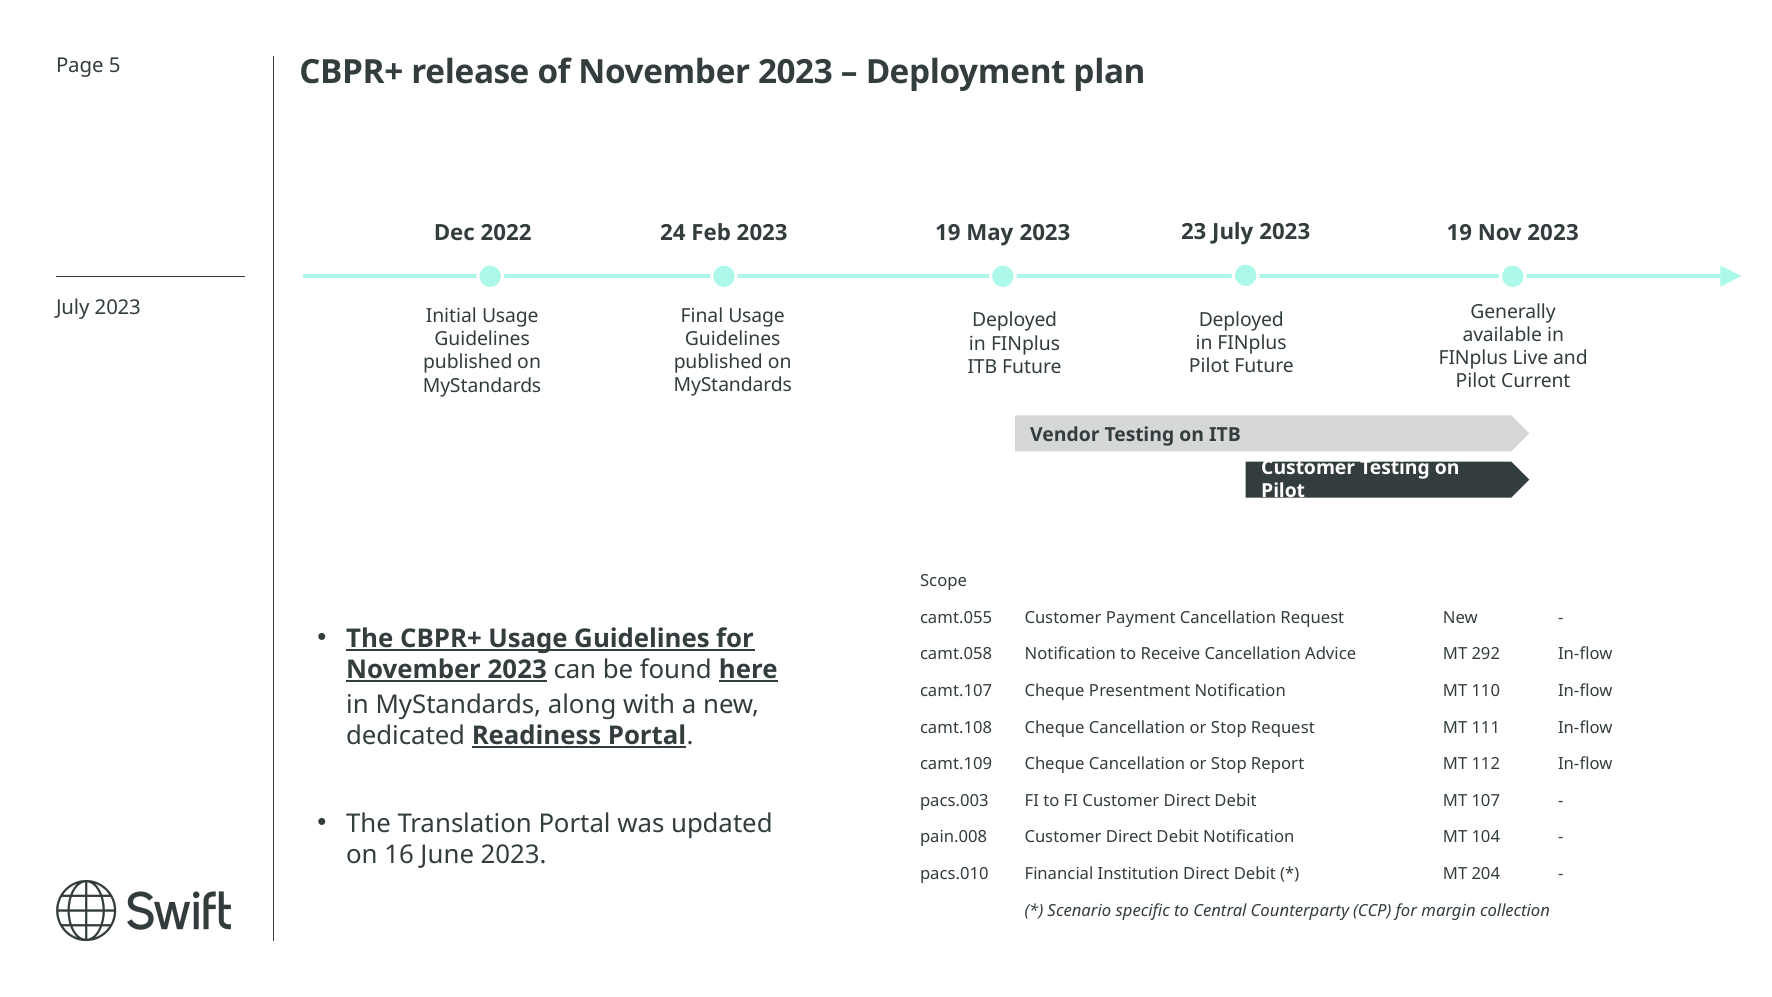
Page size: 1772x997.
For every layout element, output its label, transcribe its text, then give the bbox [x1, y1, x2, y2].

picture [56, 880, 231, 941]
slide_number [56, 295, 246, 322]
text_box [302, 217, 1742, 939]
list CBPR+ release of November 2023 – Deployment plan [299, 51, 1592, 170]
slide_number Page 5 [56, 51, 246, 78]
